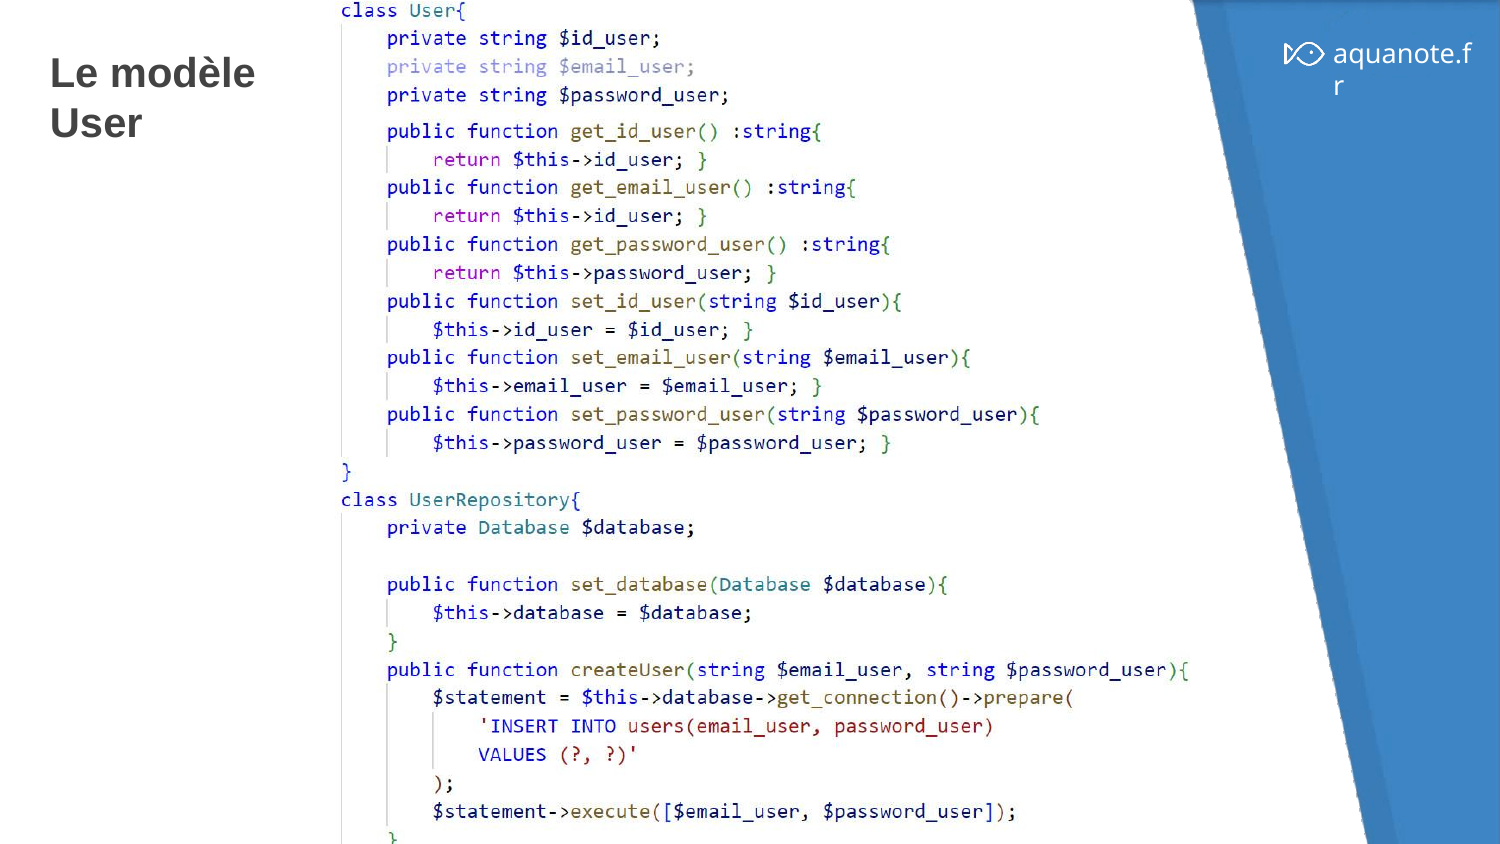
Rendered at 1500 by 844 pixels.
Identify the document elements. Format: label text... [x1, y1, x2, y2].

text_box Le modèle User [34, 31, 329, 162]
picture [335, 0, 1500, 844]
